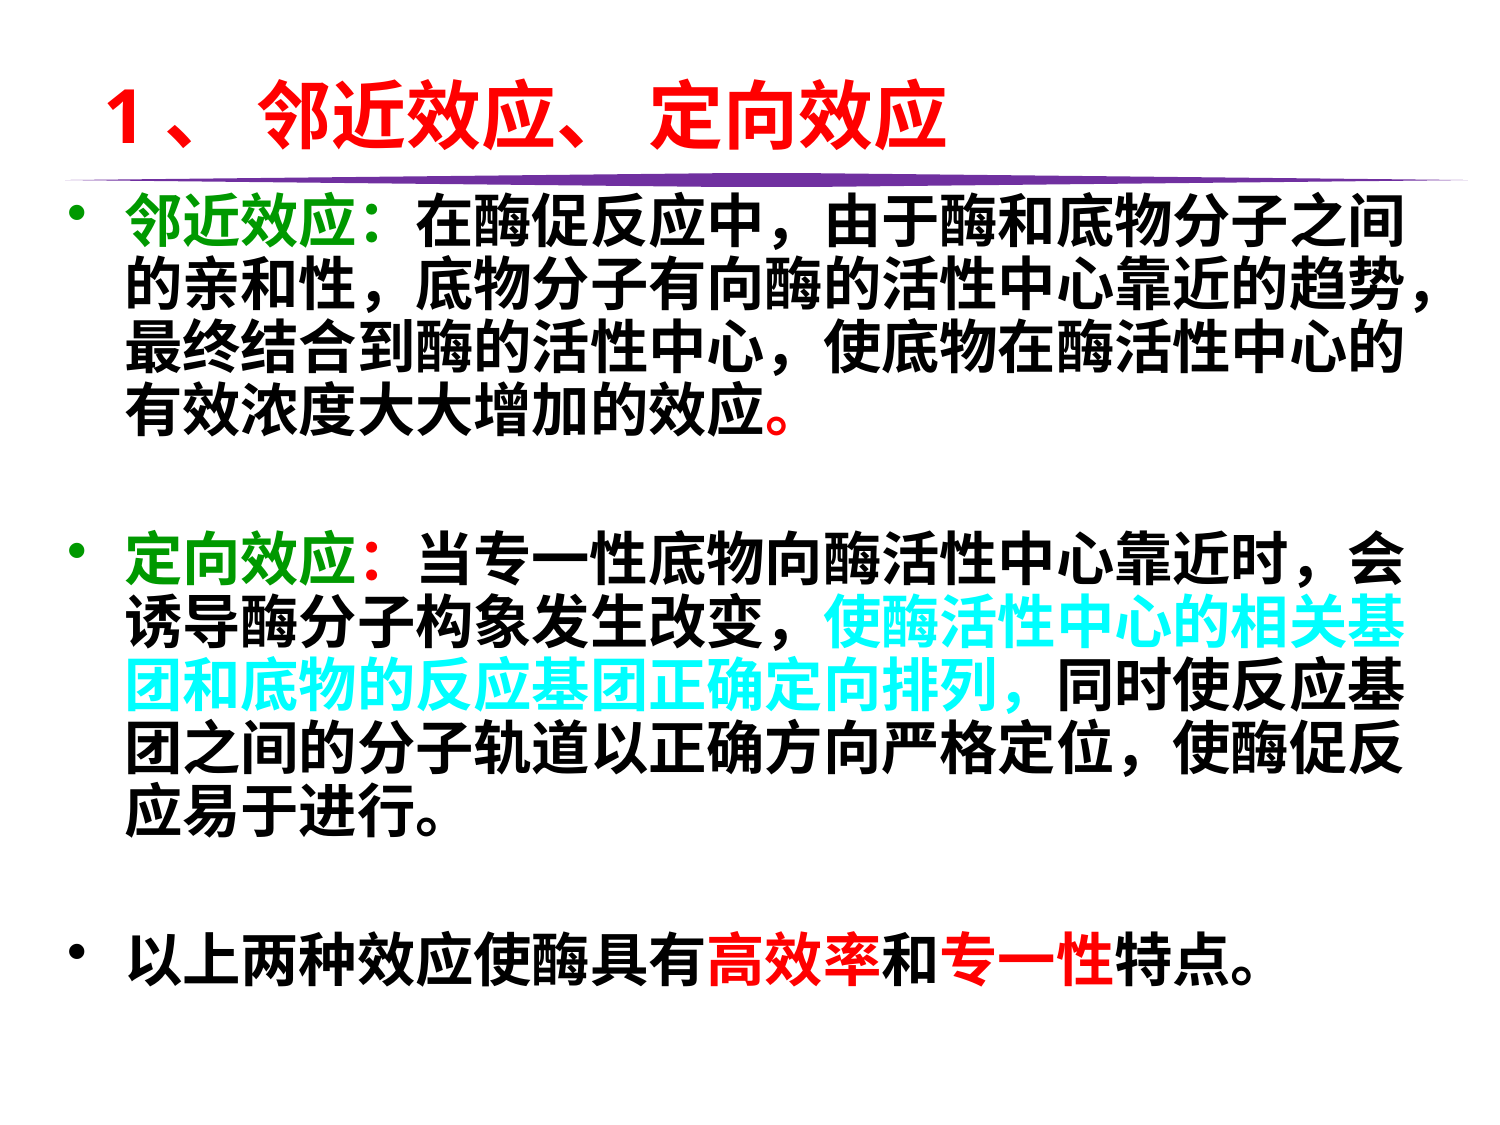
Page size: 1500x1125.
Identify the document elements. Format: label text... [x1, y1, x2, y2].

text_box 1、 邻近效应、 定向效应 [88, 78, 1401, 166]
text_box 邻近效应：在酶促反应中，由于酶和底物分子之间的亲和性，底物分子有向酶的活性中心靠近的趋势，最终结合到酶的活性中心，使底物在酶活性中心的有效浓度大大增加的效应。 定向效应：当专一性底物向酶活性中心靠近时，会诱导酶分子构象发生改变，使酶活性中心的相关基团和底物的反应基团正确定向排列，同时使反应基团之间的分子轨道以正确方向严格定位，使酶促反应易于进行。 以上两种效应使酶具有高效率和专一性特点。 [53, 184, 1439, 935]
